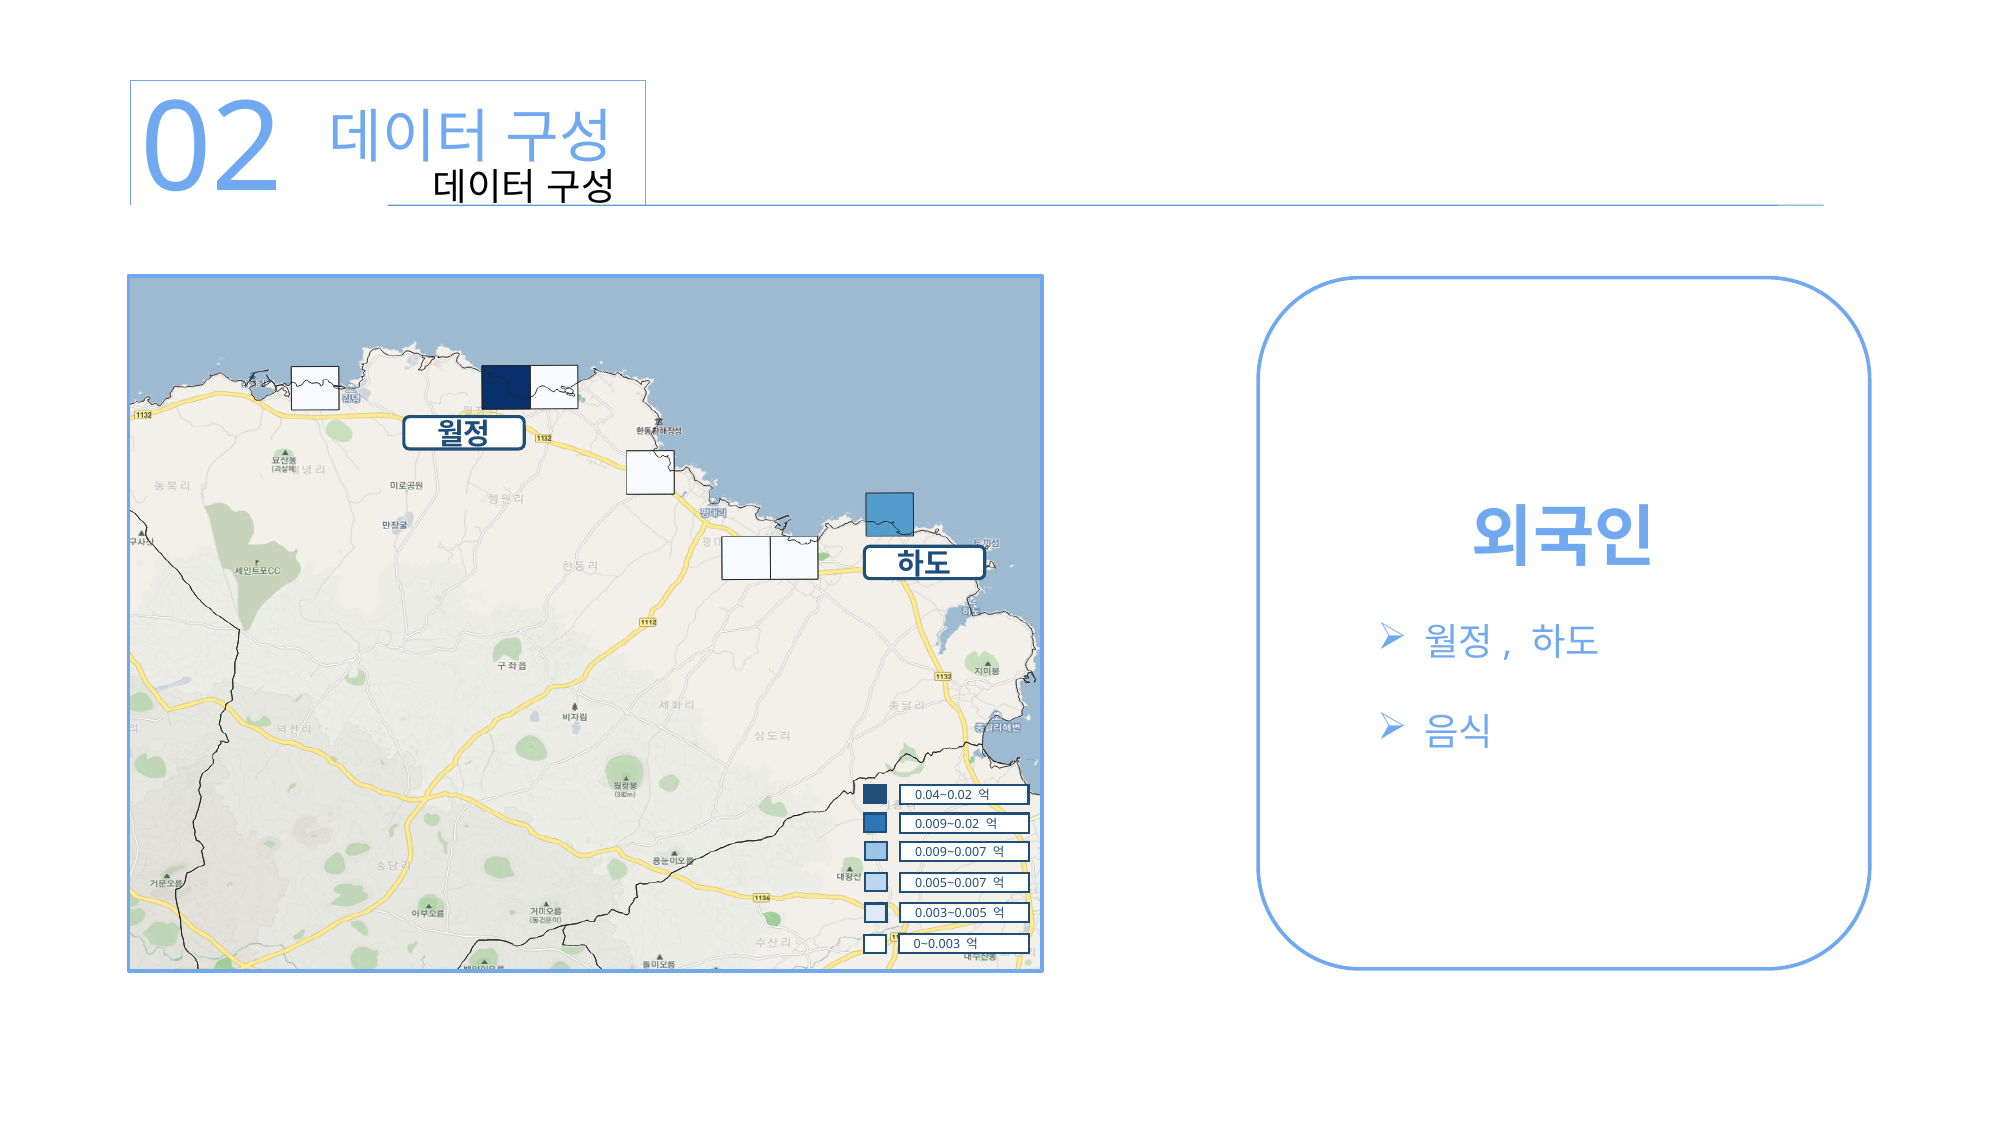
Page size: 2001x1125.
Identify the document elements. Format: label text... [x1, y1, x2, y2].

picture [130, 277, 1041, 969]
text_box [864, 785, 1029, 954]
text_box 외국인 월정, 하도 음식 [1257, 276, 1871, 970]
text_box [125, 33, 751, 231]
